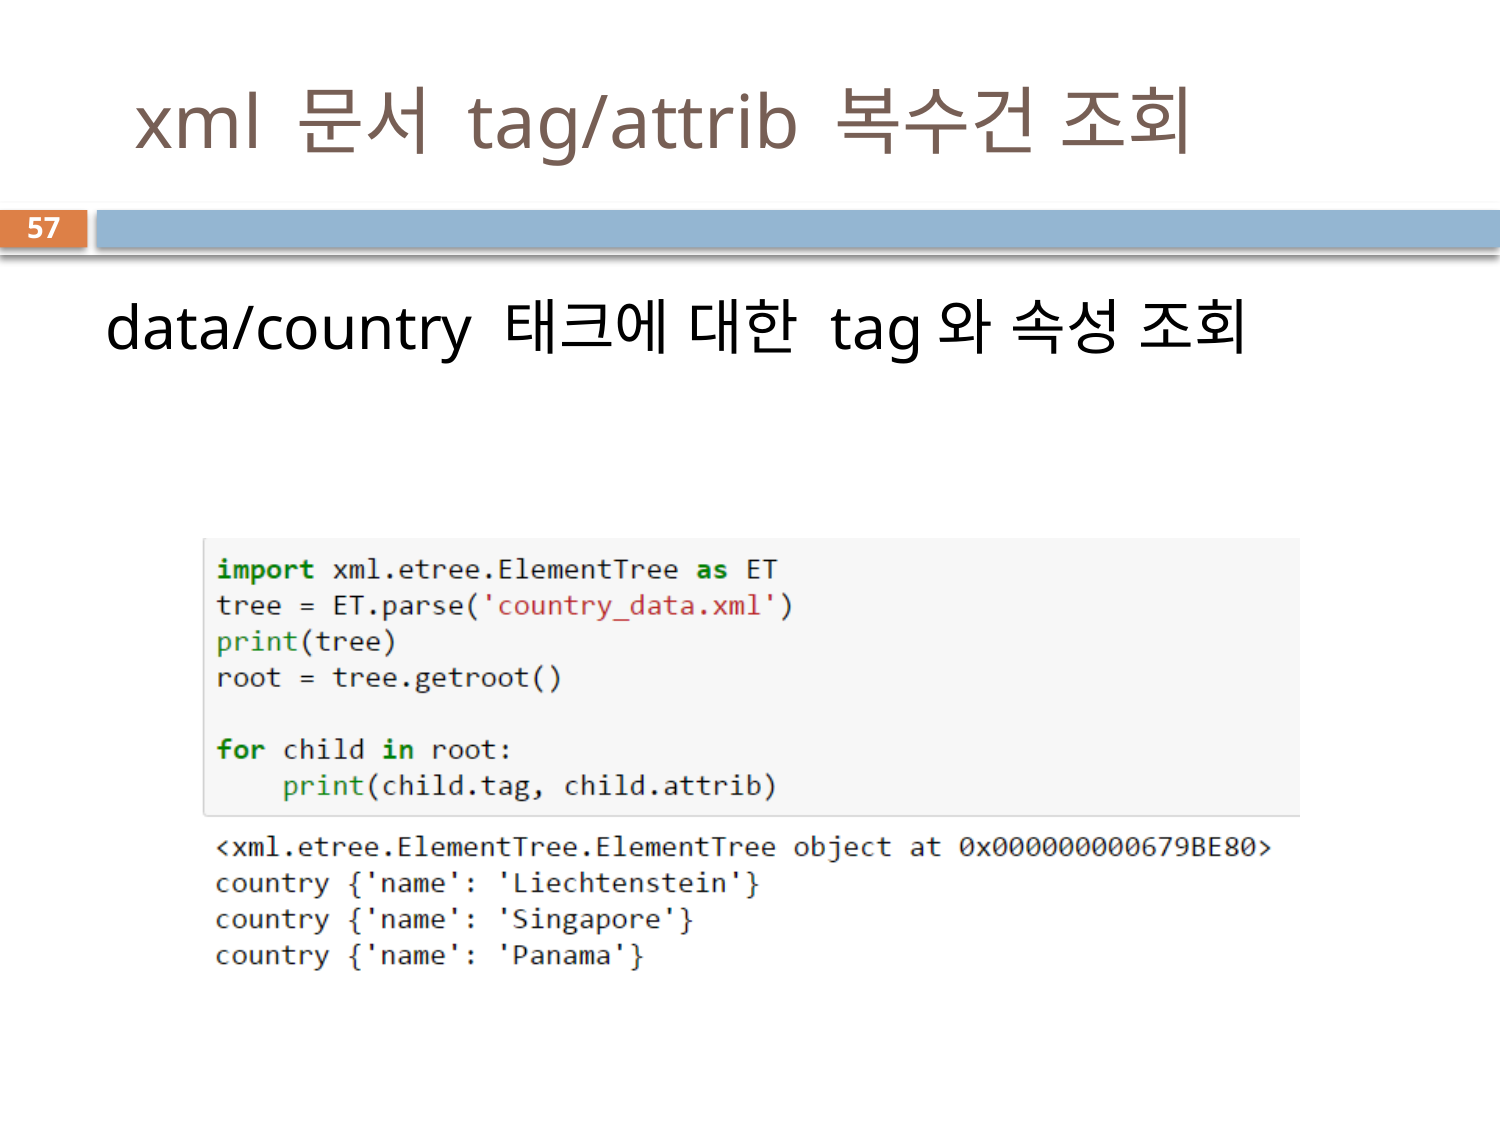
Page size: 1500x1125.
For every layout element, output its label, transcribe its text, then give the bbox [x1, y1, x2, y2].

title xml 문서 tag/attrib 복수건 조회 [100, 37, 1438, 200]
list data/country 태크에 대한 tag와 속성 조회 [75, 267, 1425, 492]
slide_number 57 [0, 208, 88, 249]
picture [199, 538, 1301, 988]
